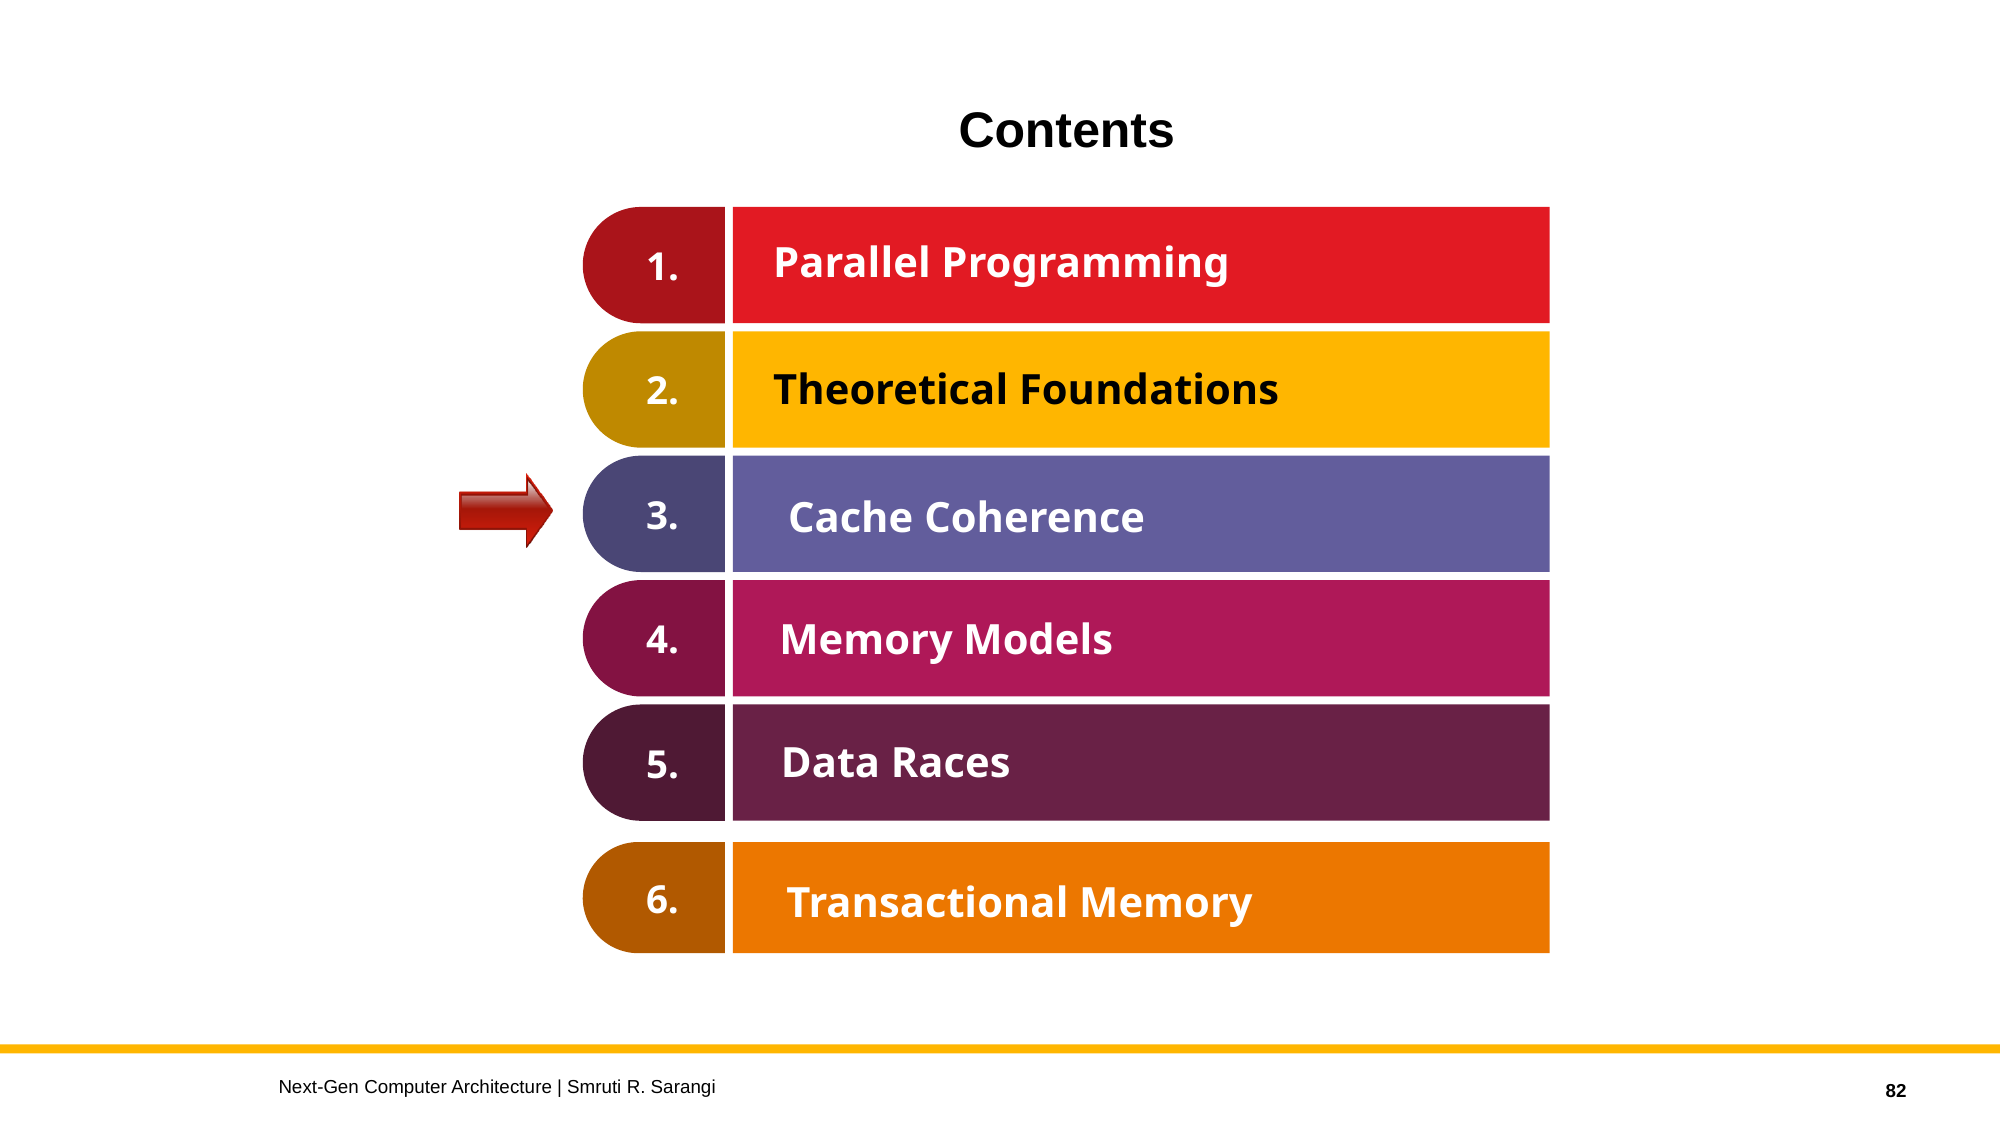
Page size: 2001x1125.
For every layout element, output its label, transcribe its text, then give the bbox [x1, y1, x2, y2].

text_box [582, 785, 1550, 954]
footer Next-Gen Computer Architecture | Smruti R. Sarangi [263, 1067, 1464, 1105]
slide_number 82 [1711, 1071, 1922, 1109]
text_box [582, 206, 1550, 785]
picture [459, 473, 553, 548]
title Contents [943, 96, 1228, 206]
